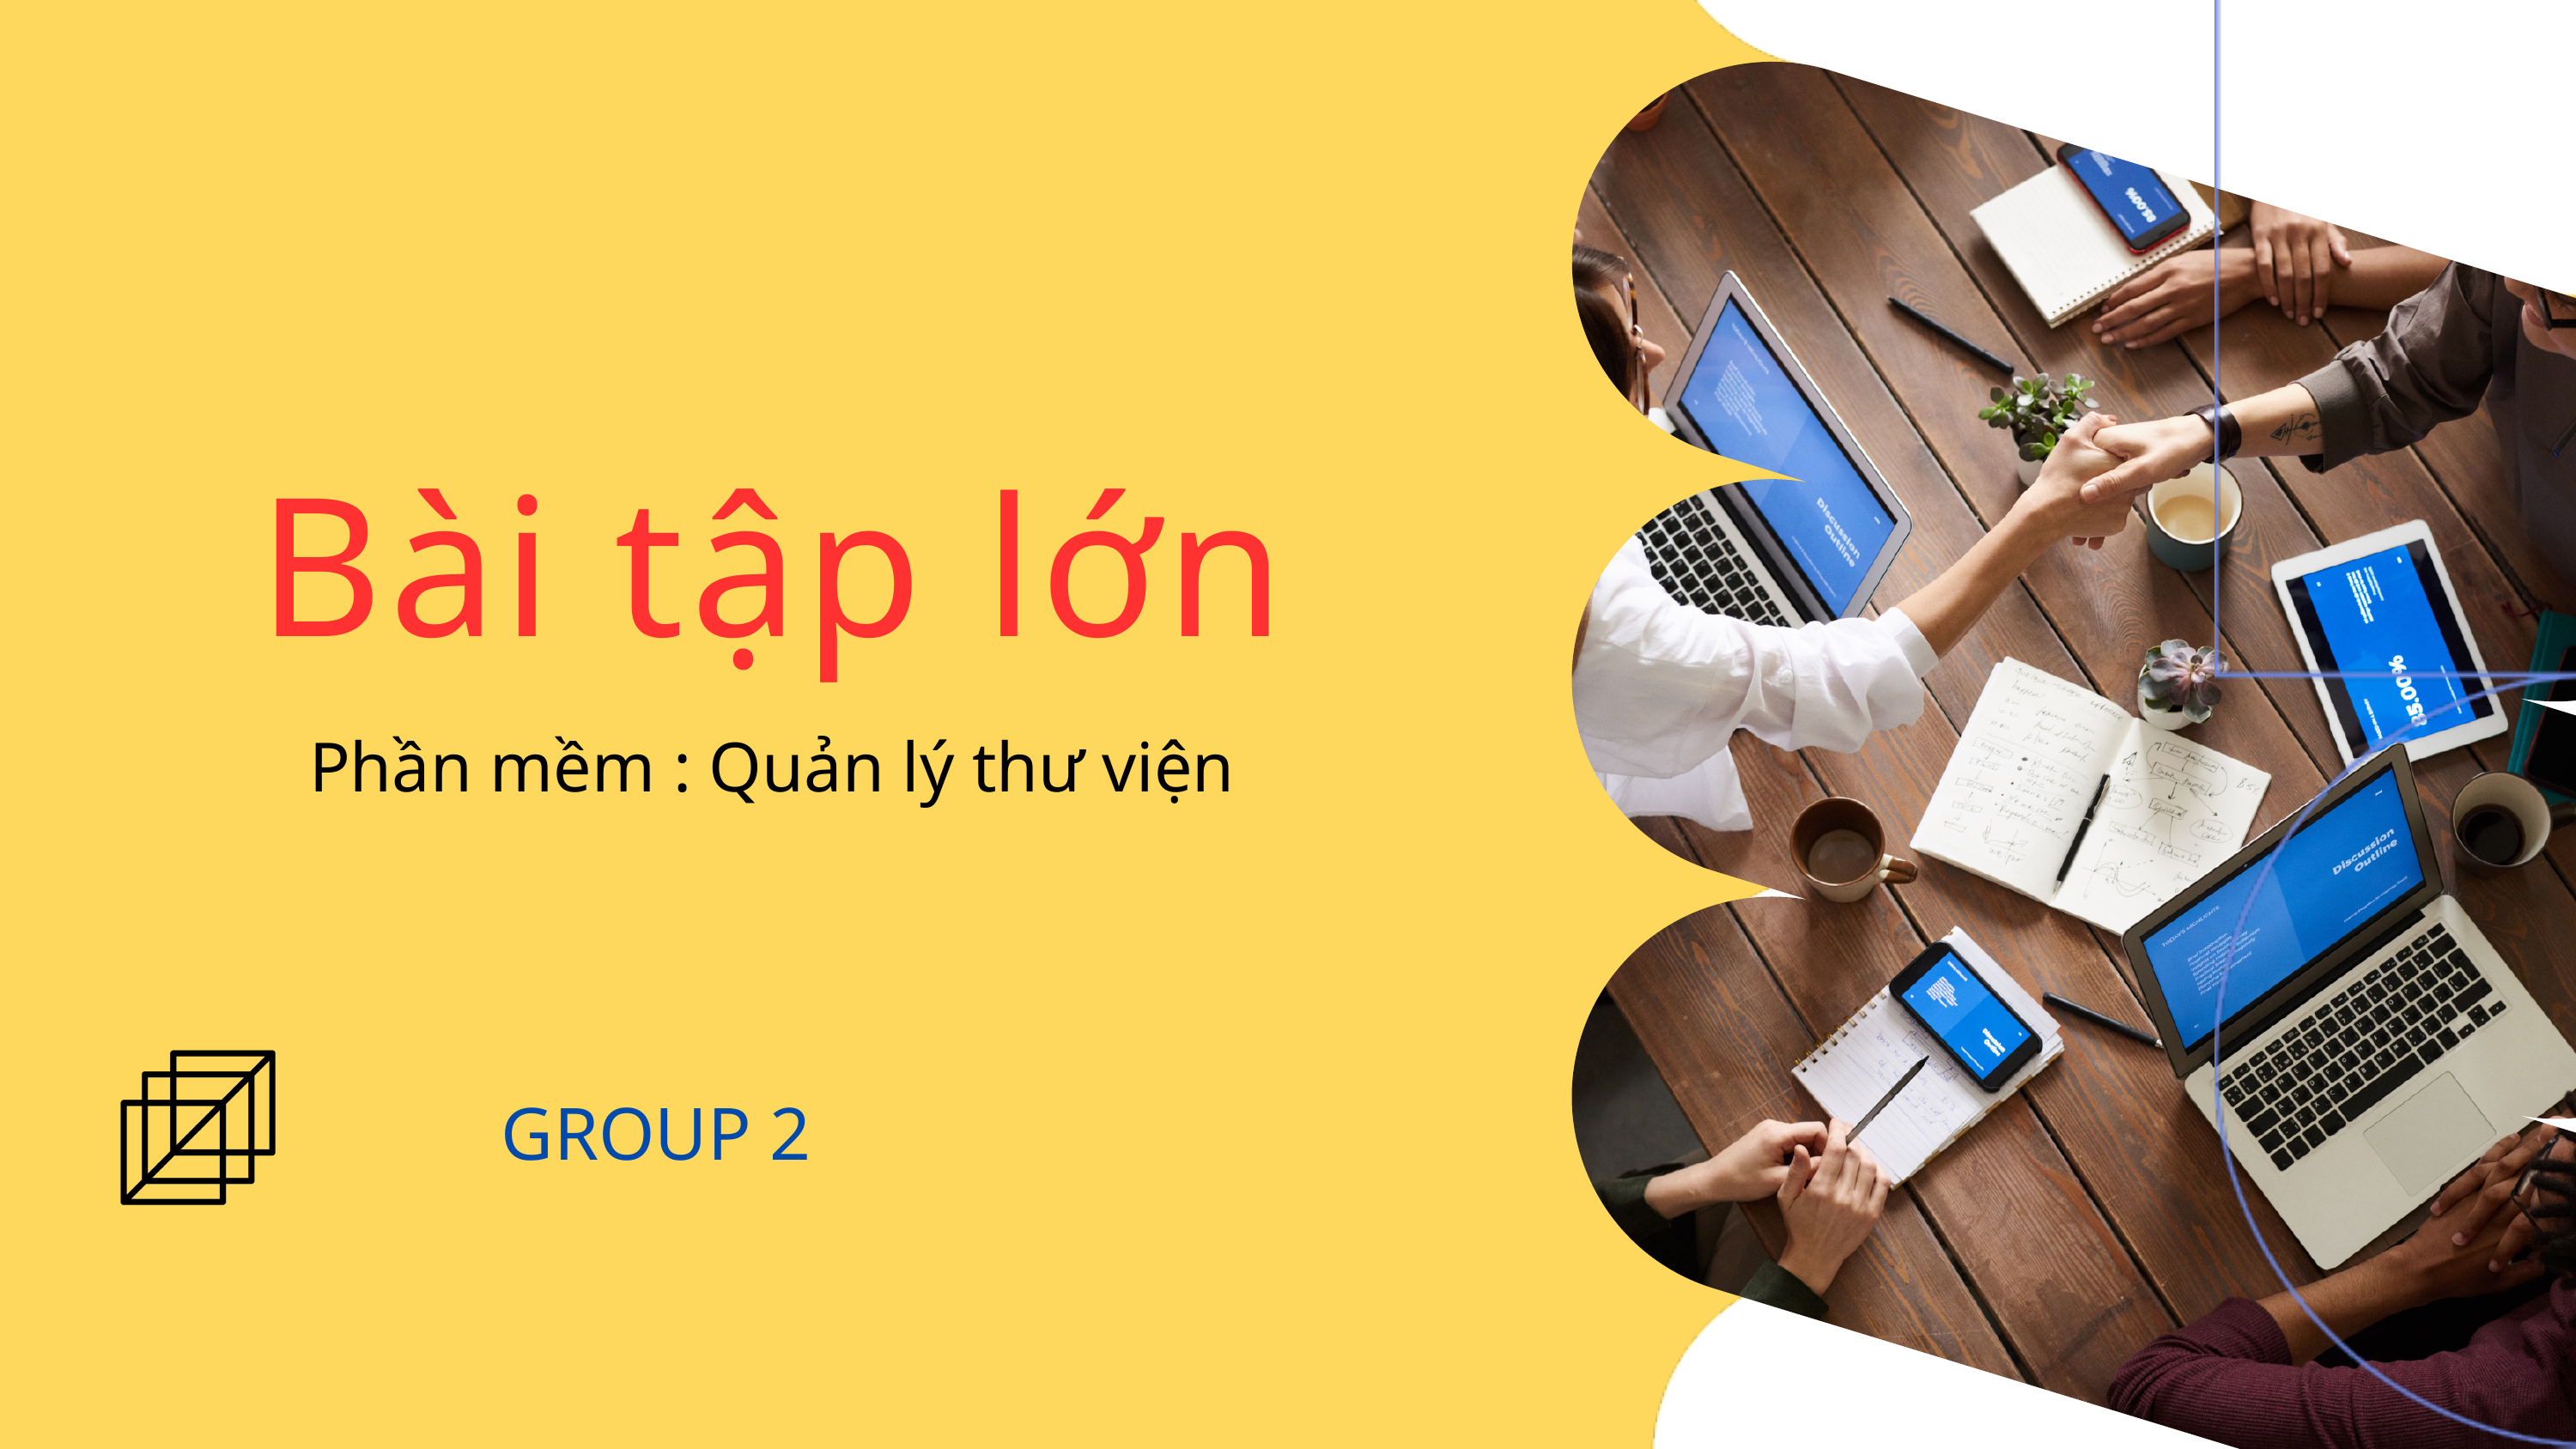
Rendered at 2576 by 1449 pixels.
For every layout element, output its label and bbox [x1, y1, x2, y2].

text_box [1631, 0, 2209, 60]
picture [2214, 0, 2576, 1449]
text_box [120, 1050, 993, 1206]
text_box [144, 453, 1400, 800]
text_box [1571, 61, 2209, 1449]
